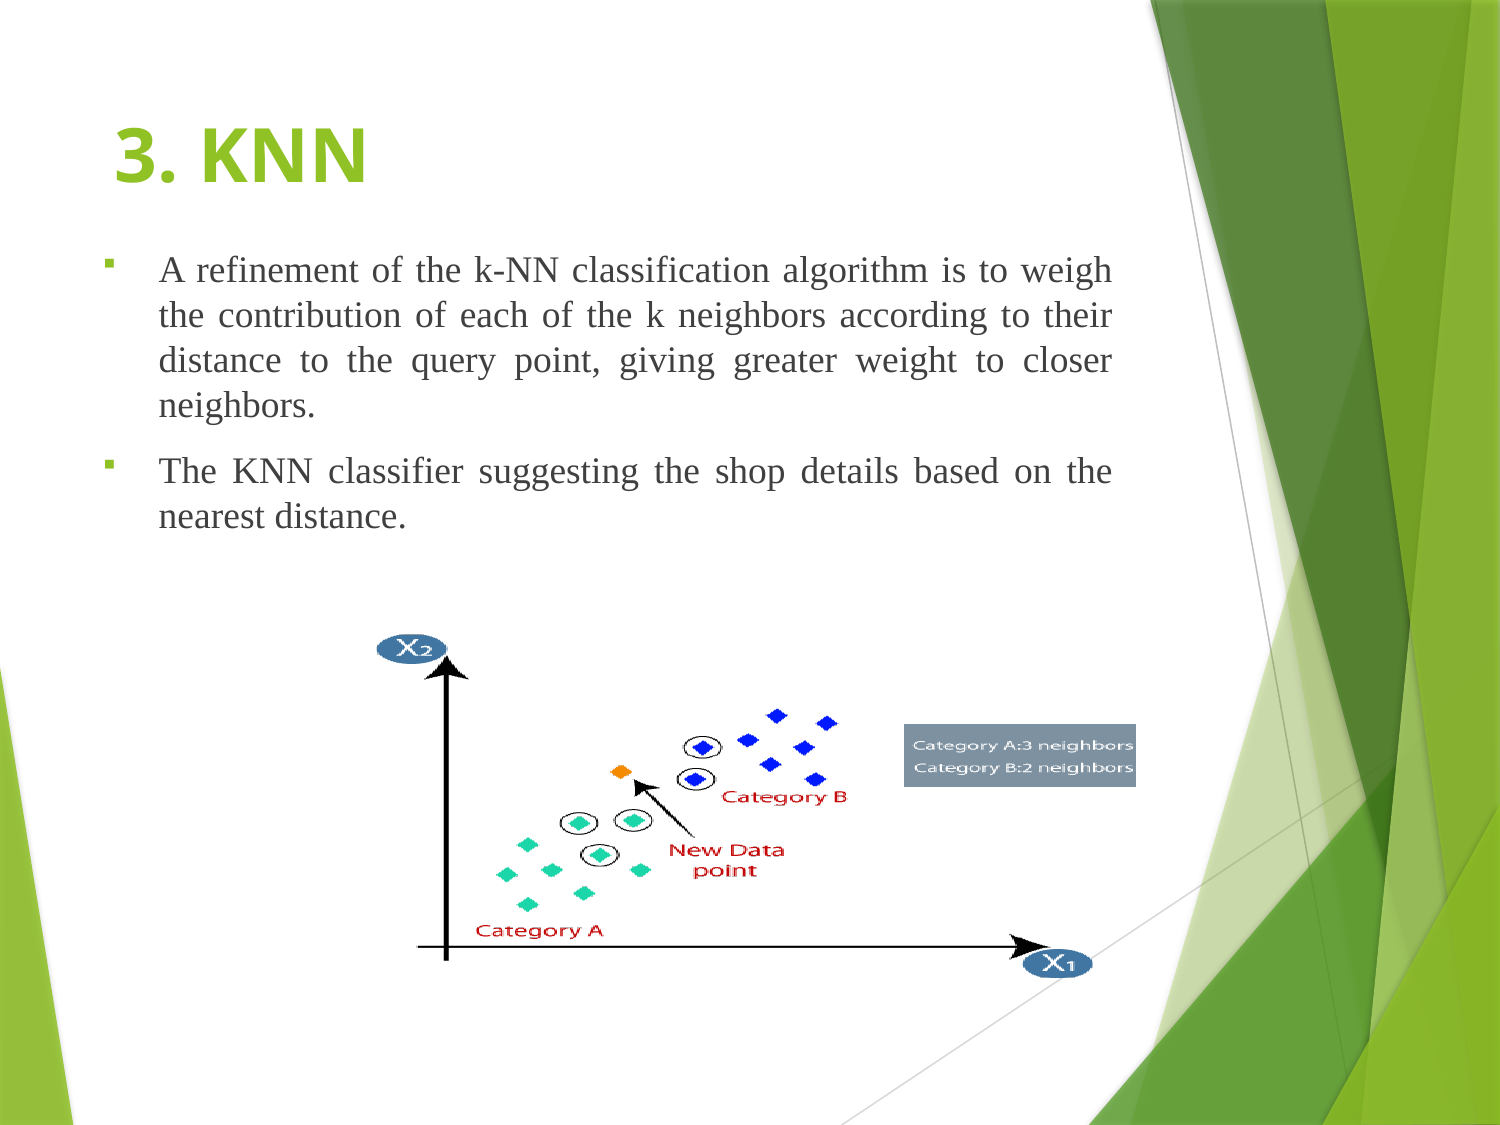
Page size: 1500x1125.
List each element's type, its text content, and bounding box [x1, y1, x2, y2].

picture [361, 624, 1145, 988]
title 3. KNN [99, 99, 1142, 317]
list A refinement of the k-NN classification algorithm is to weigh the contribution of each of the k neighbors according to their distance to the query point, giving greater weight to closer neighbors. The KNN classifier suggesting the shop details based on the nearest distance. [87, 237, 1129, 875]
